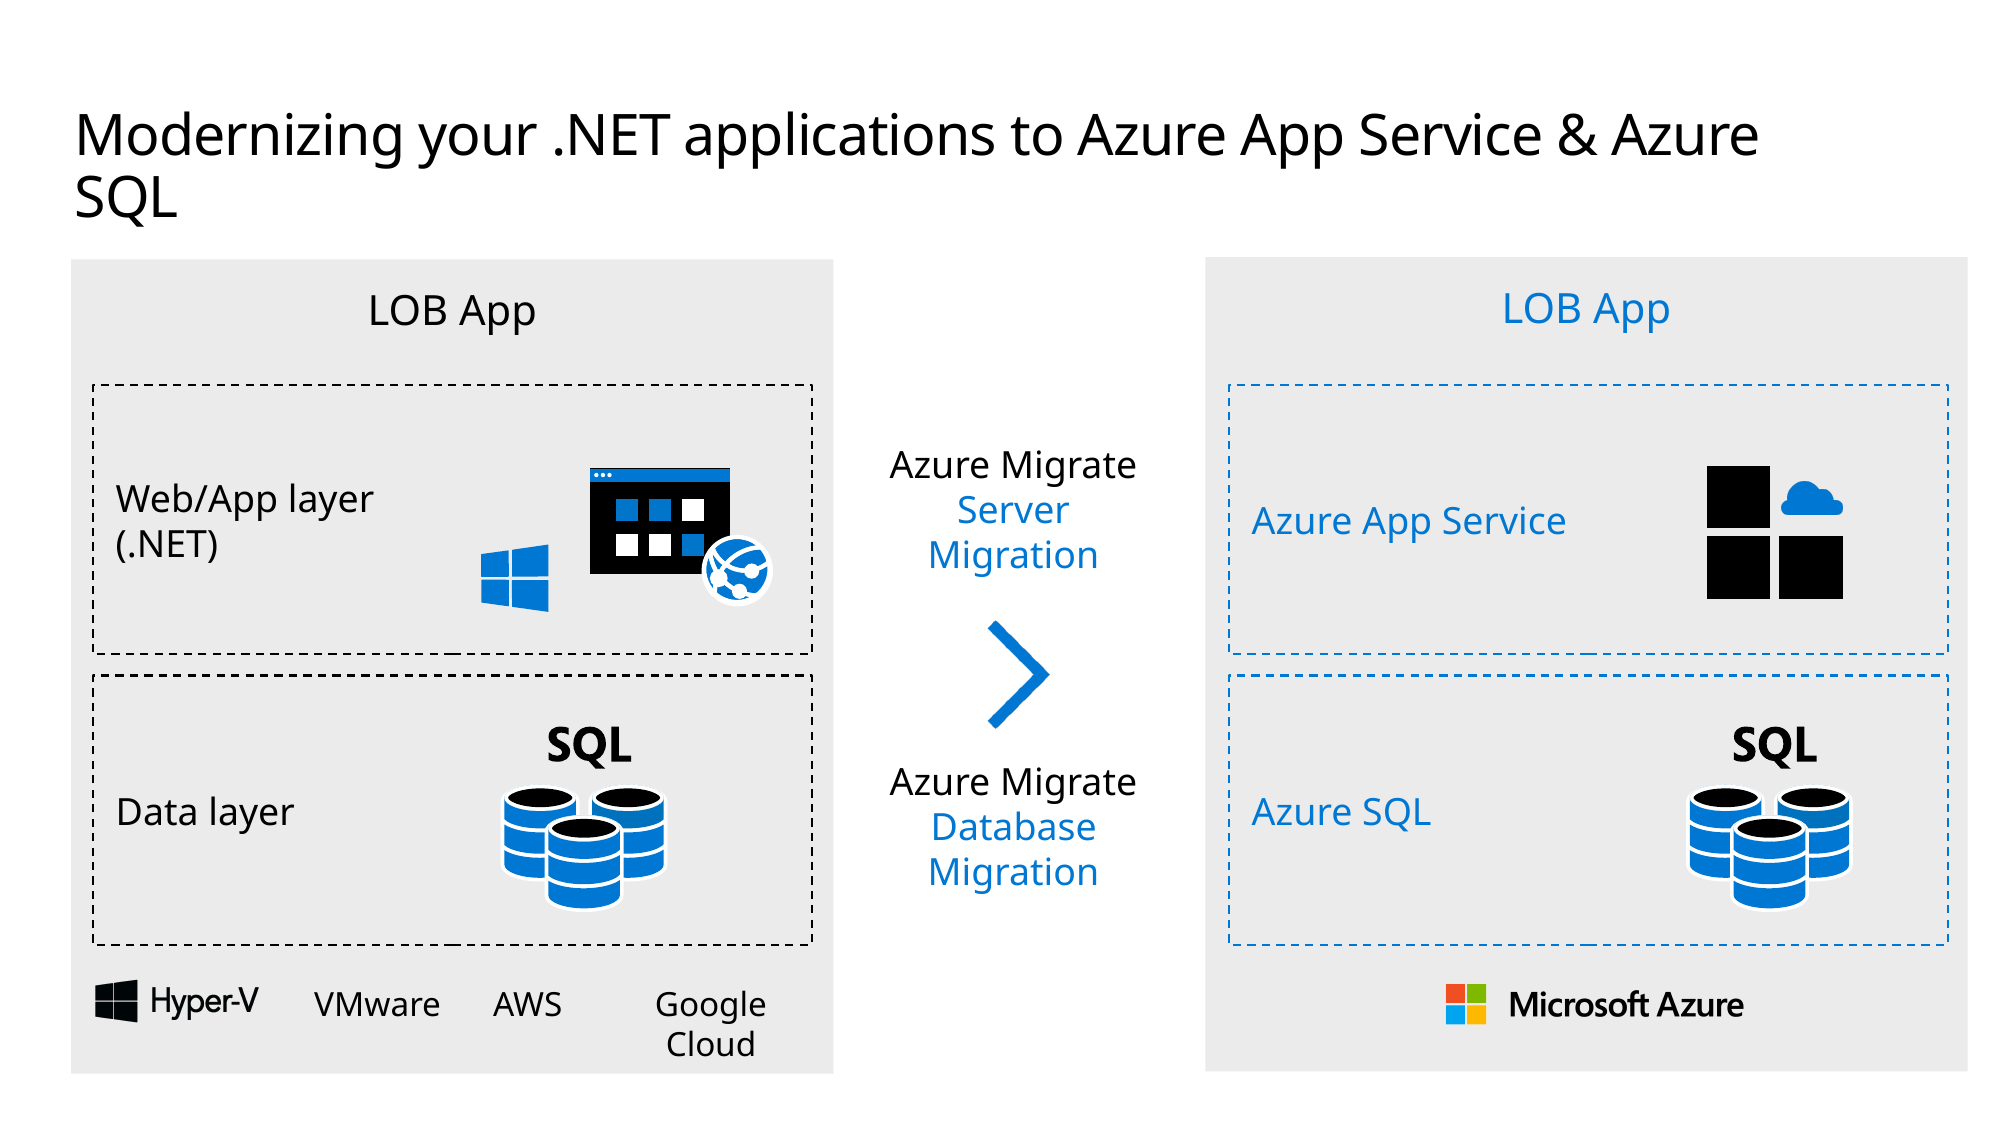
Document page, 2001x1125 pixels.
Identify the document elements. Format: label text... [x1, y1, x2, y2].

text_box Azure App Service [1229, 384, 1948, 655]
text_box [1685, 784, 1854, 913]
text_box VMware [306, 983, 449, 1024]
text_box Azure Migrate Server Migration [867, 441, 1160, 577]
text_box AWS [492, 983, 564, 1024]
text_box Azure SQL [1229, 675, 1948, 946]
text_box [1706, 465, 1844, 599]
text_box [589, 468, 731, 575]
picture [86, 977, 264, 1030]
title Modernizing your .NET applications to Azure App Service & Azure SQL [74, 91, 1930, 225]
text_box Data layer [93, 675, 812, 946]
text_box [548, 726, 632, 769]
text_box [1436, 972, 1786, 1030]
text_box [703, 536, 772, 605]
picture [926, 582, 1111, 767]
text_box Web/App layer (.NET) [93, 384, 812, 655]
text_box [1733, 726, 1817, 769]
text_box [480, 544, 549, 613]
text_box Azure Migrate Database Migration [867, 757, 1160, 893]
text_box LOB App [1205, 256, 1968, 1072]
text_box Google Cloud [606, 983, 816, 1064]
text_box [500, 784, 668, 913]
text_box LOB App [70, 259, 834, 1074]
